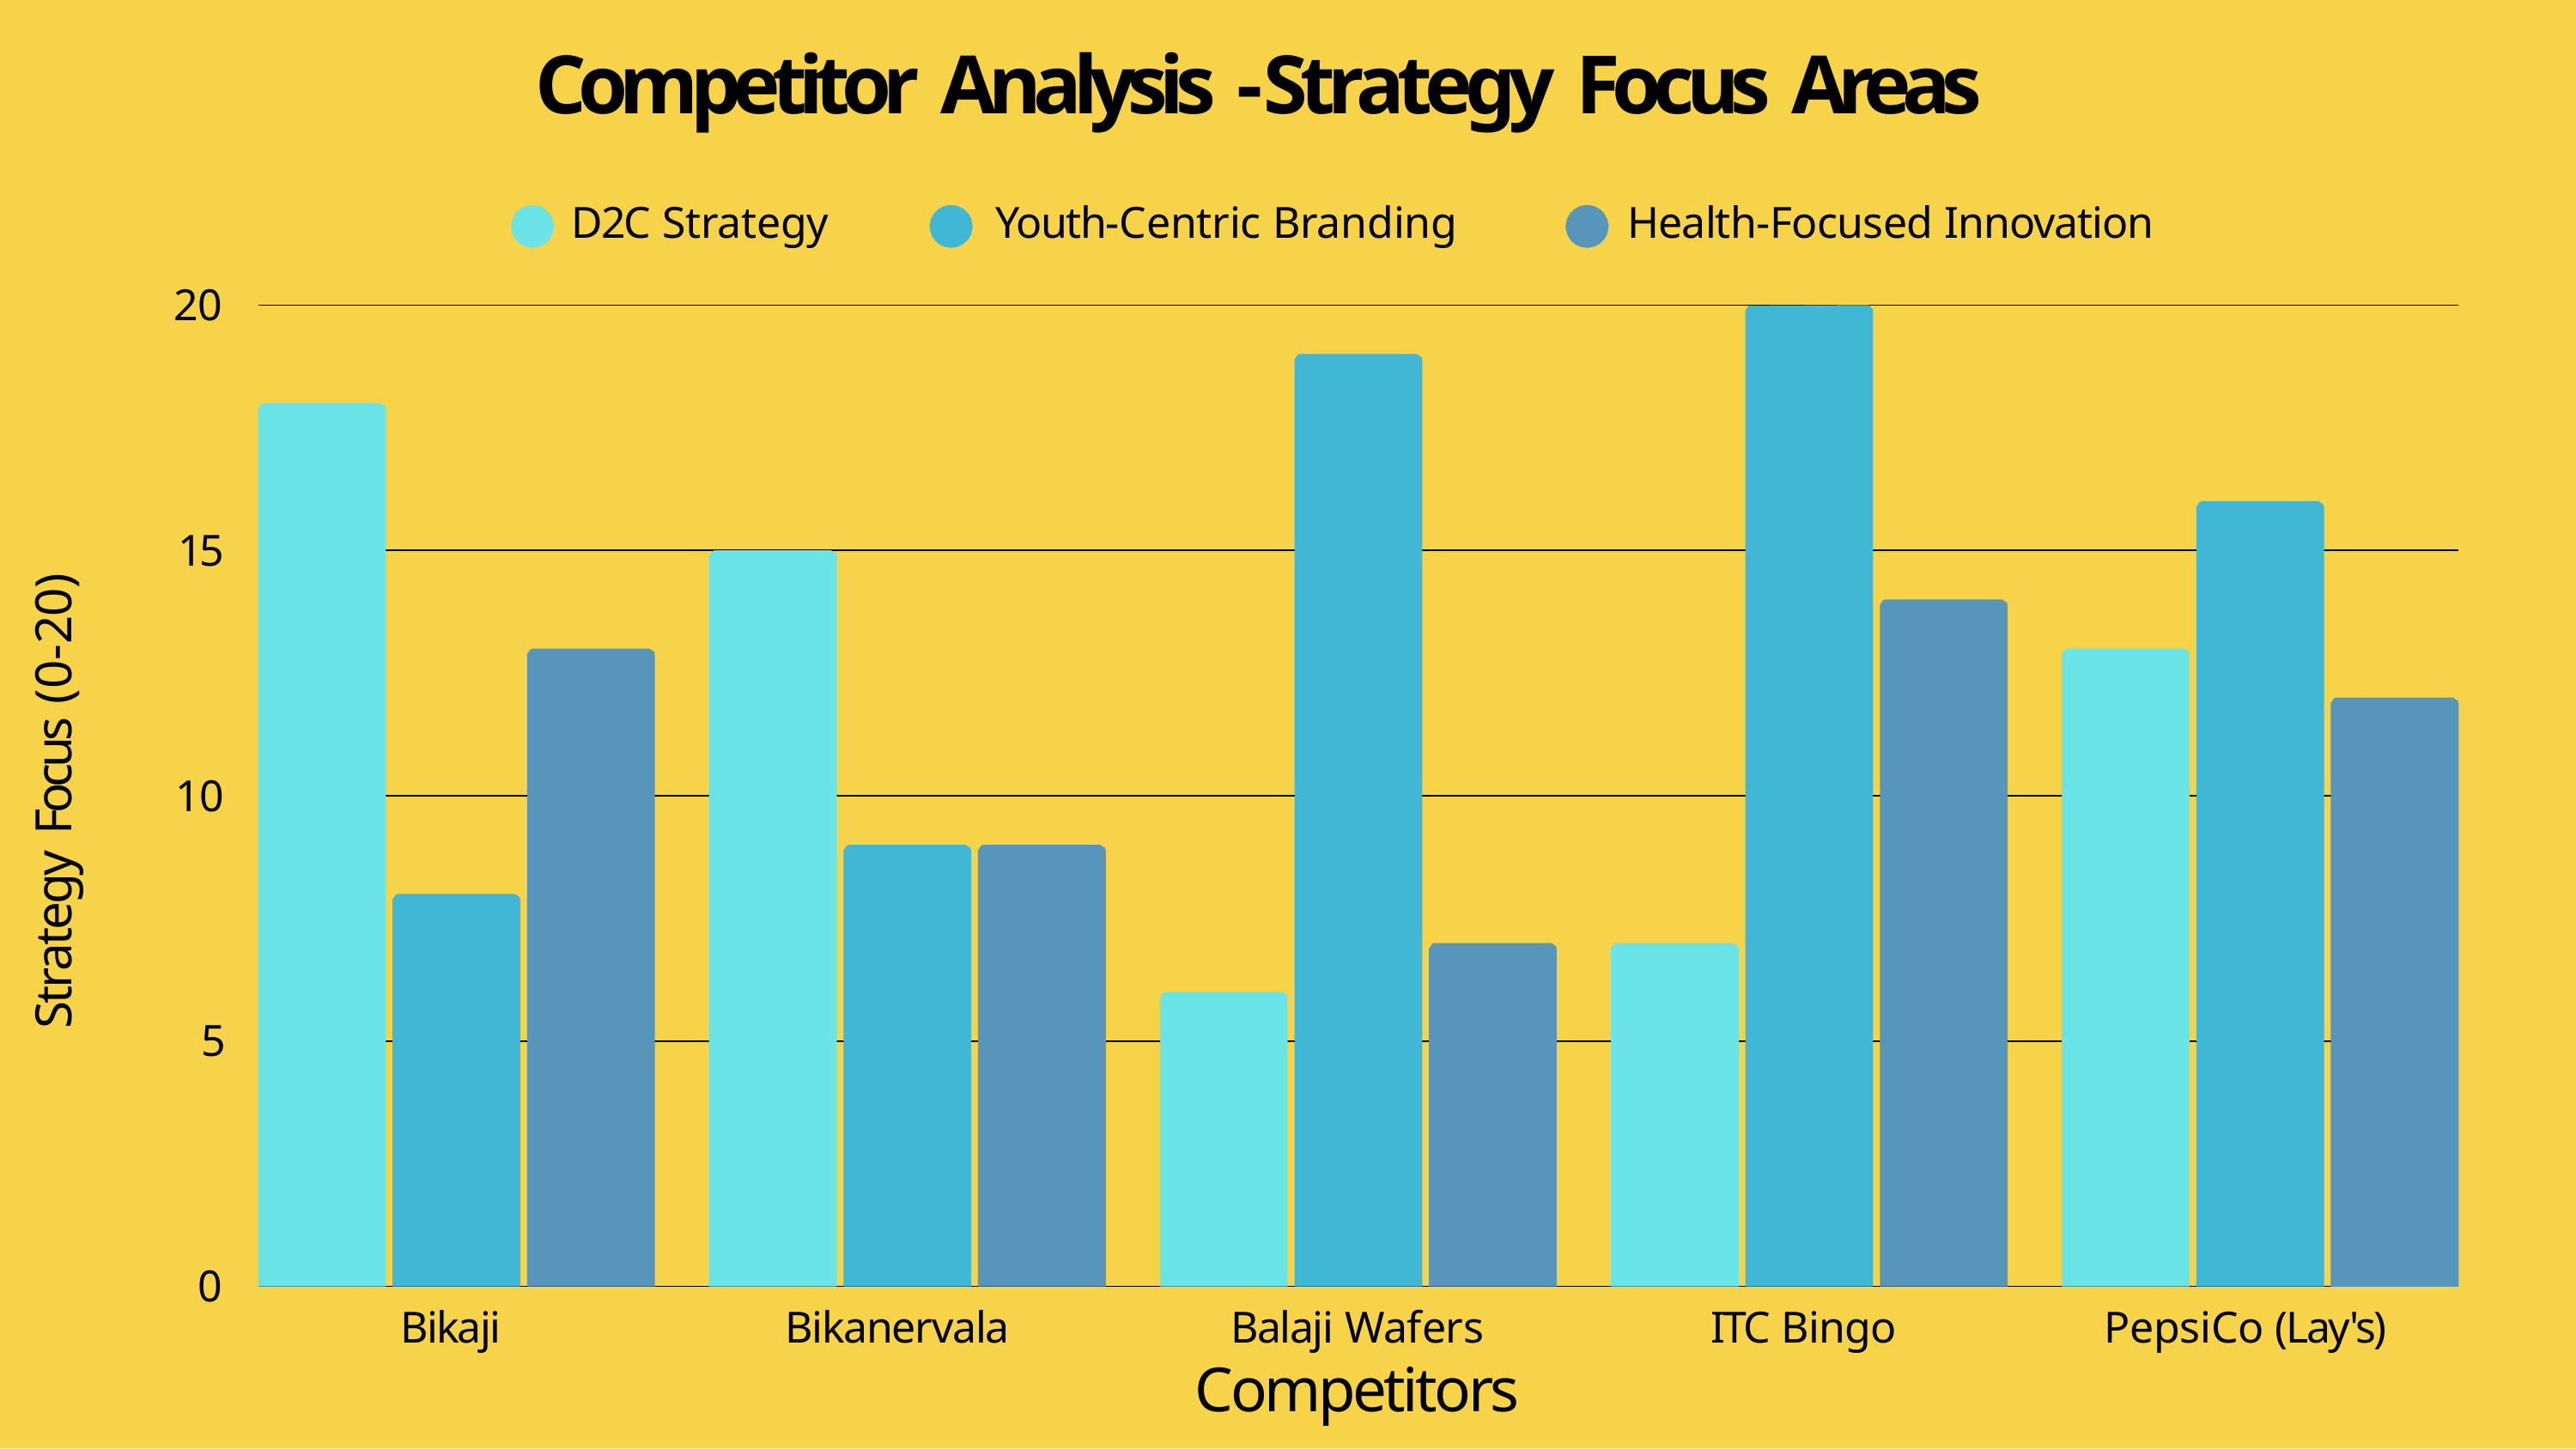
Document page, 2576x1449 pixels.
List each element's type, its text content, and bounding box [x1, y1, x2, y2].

text_box 10 [173, 766, 230, 820]
text_box [511, 204, 533, 248]
title Competitor Analysis -Strategy Focus Areas [533, 31, 2135, 276]
text_box 20 [172, 276, 229, 330]
text_box Bikanervala [783, 1298, 1028, 1352]
text_box D2C Strategy Youth-Centric Branding Health-Focused Innovation [2135, 193, 2189, 247]
text_box Strategy Focus (0-20) [21, 487, 94, 1031]
text_box Bikaji [398, 1298, 512, 1352]
text_box 5 [199, 1011, 229, 1065]
text_box 15 [175, 521, 228, 575]
text_box PepsiCo (Lay's) [2102, 1298, 2417, 1352]
text_box ITC Bingo [1709, 1298, 1908, 1352]
text_box 0 [196, 1257, 230, 1311]
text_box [258, 304, 2459, 1288]
text_box Balaji Wafers Competitors [1172, 1298, 1551, 1424]
